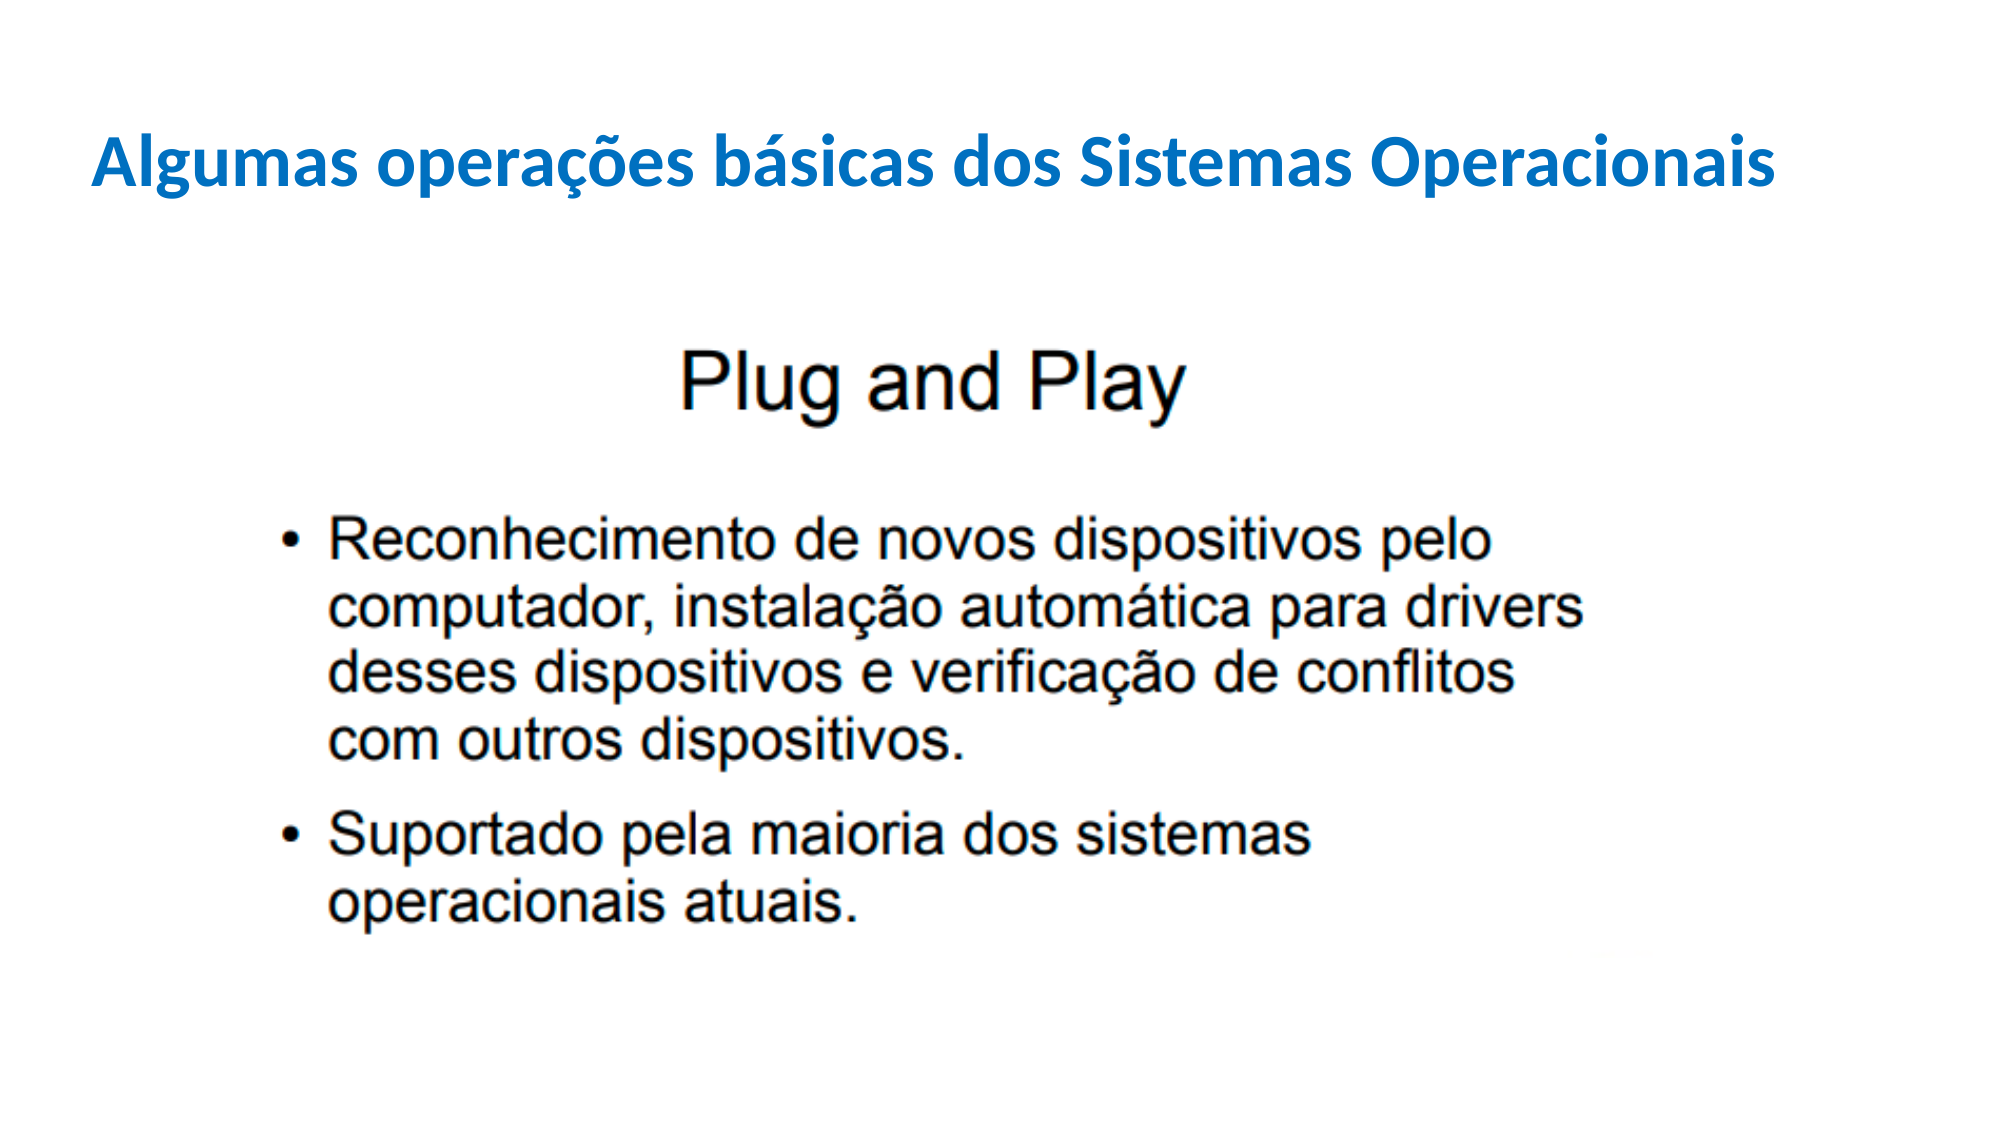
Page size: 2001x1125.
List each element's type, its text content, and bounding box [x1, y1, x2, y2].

text_box Algumas operações básicas dos Sistemas Operacionais [77, 103, 1794, 209]
picture [262, 290, 1657, 958]
